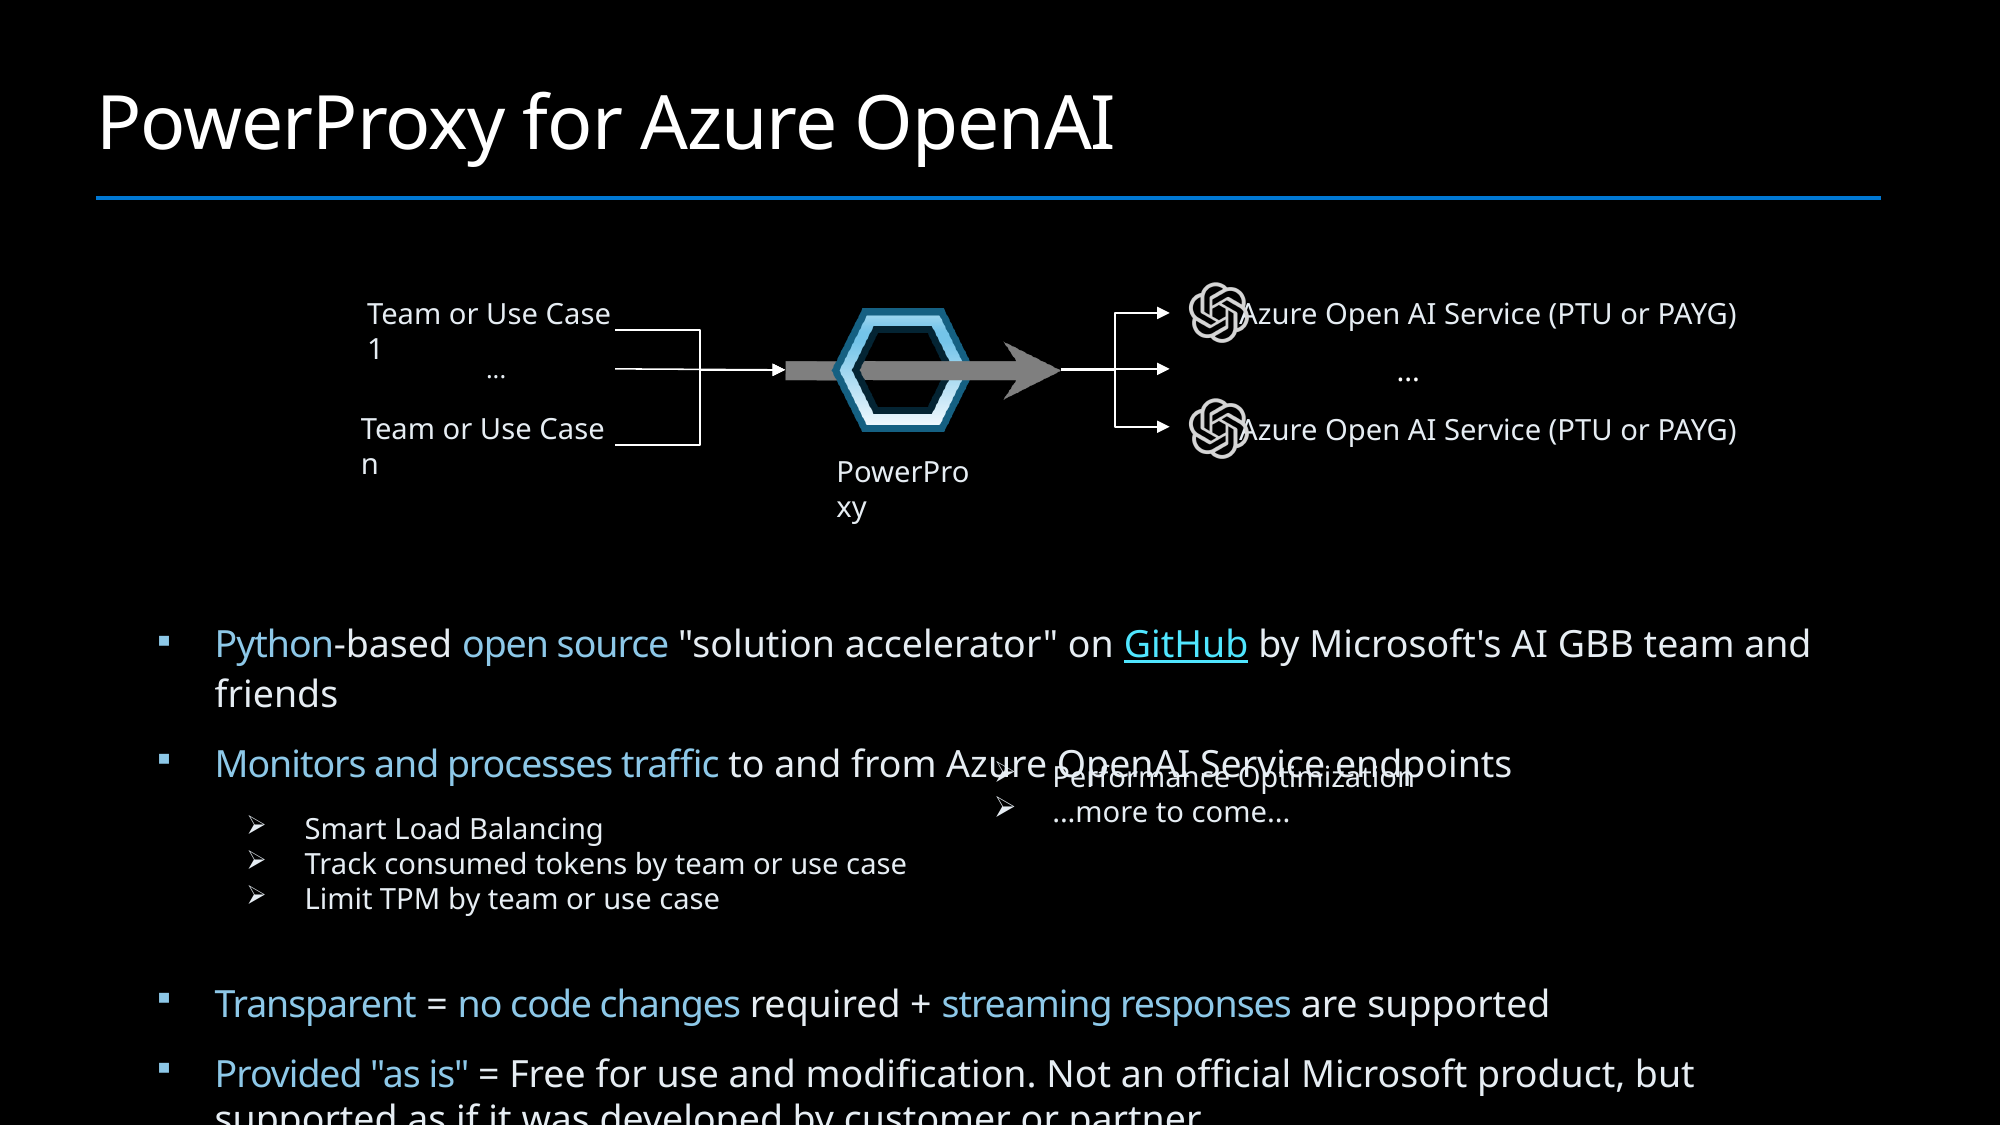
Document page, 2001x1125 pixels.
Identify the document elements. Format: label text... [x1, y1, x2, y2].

text_box Team or Use Case n [360, 410, 616, 481]
text_box ... [376, 353, 614, 384]
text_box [1060, 368, 1170, 428]
text_box PowerProxy [836, 453, 984, 524]
text_box ... [1170, 352, 1659, 388]
text_box Team or Use Case 1 [367, 295, 616, 366]
text_box Azure Open AI Service (PTU or PAYG) [1250, 295, 1738, 331]
picture [1187, 281, 1250, 345]
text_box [1060, 312, 1170, 368]
text_box Azure Open AI Service (PTU or PAYG) [1250, 410, 1738, 446]
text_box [614, 312, 786, 368]
list Python-based open source "solution accelerator" on GitHub by Microsoft's AI GBB team and friends Monitors and processes traffic to and from Azure OpenAI Service endpoints Smart Load Balancing Track consumed tokens by team or use case Limit TPM by team or use case Transparent = no code changes required + streaming responses are supported Provided "as is" = Free for use and modification. Not an official Microsoft product, but supported as if it was developed by customer or partner. [156, 619, 1879, 1125]
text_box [614, 371, 786, 429]
text_box Performance Optimization ...more to come... [889, 750, 1904, 836]
picture [1188, 396, 1250, 460]
picture [784, 307, 1061, 432]
title PowerProxy for Azure OpenAI [96, 75, 1904, 166]
